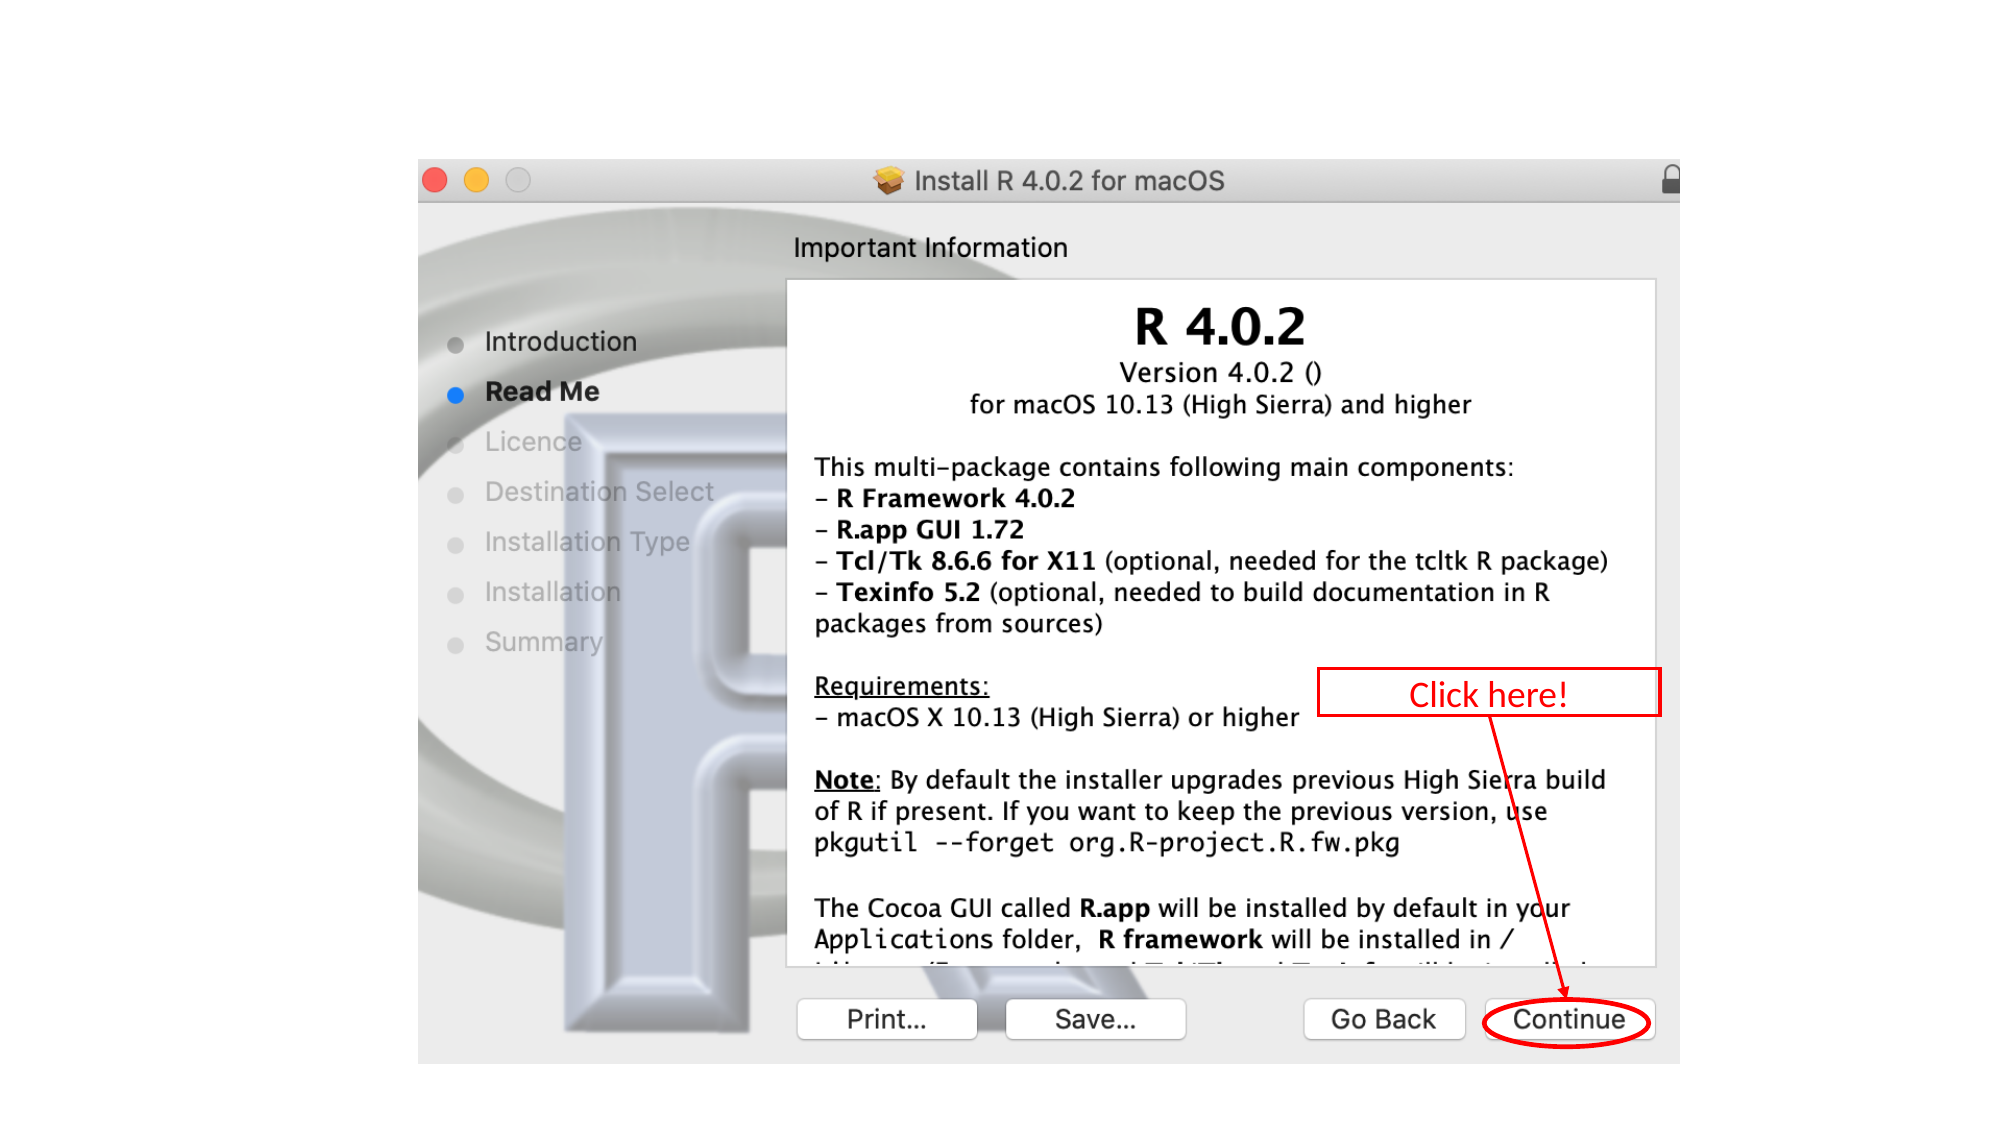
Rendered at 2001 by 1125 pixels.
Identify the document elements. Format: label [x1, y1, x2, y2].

text_box [1489, 716, 1567, 1000]
picture [418, 159, 1680, 1064]
